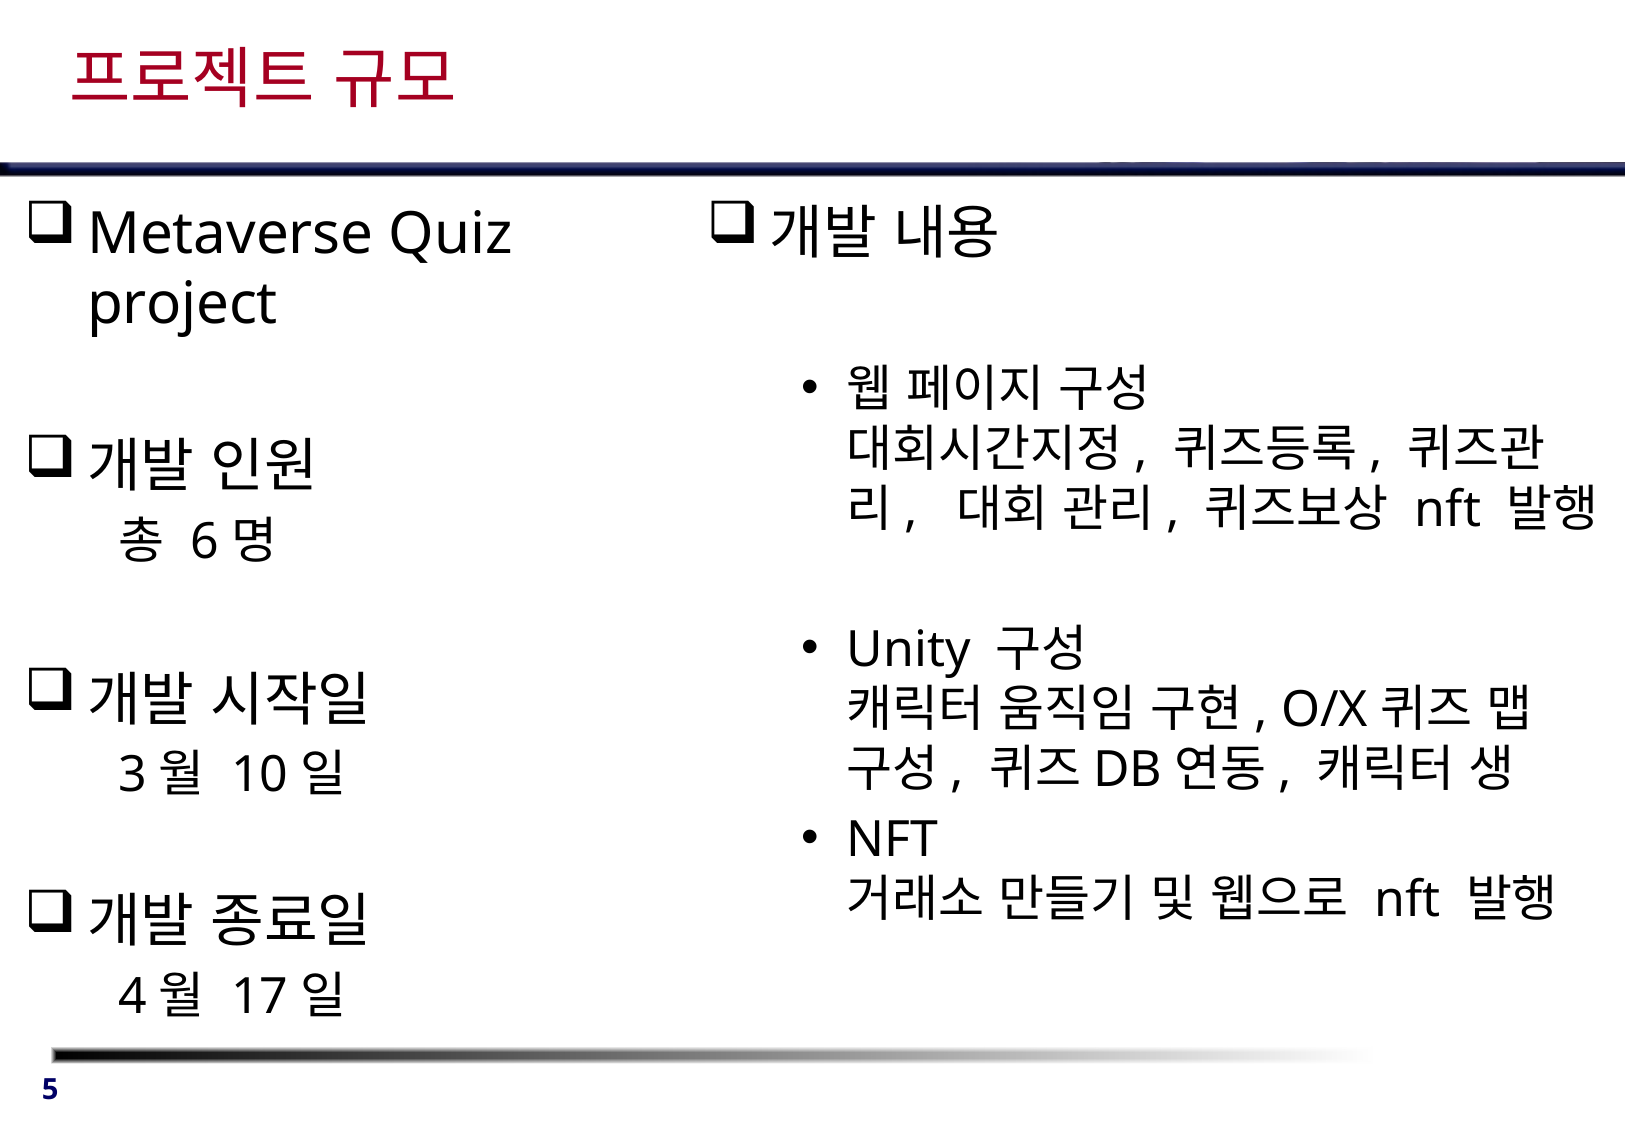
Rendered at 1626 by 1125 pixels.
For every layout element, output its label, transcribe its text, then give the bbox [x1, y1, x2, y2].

text_box 개발 내용 웹 페이지 구성 대회시간지정, 퀴즈등록, 퀴즈관리, 대회 관리, 퀴즈보상 nft 발행 Unity 구성 캐릭터 움직임 구현, O/X퀴즈 맵 구성, 퀴즈DB연동, 캐릭터 생 NFT 거래소 만들기 및 웹으로 nft 발행 [691, 187, 1625, 1025]
picture [0, 162, 1625, 188]
title 프로젝트 규모 [53, 24, 1593, 138]
picture [50, 1046, 1380, 1064]
list Metaverse Quiz project 개발 인원 총 6명 개발 시작일 3월 10일 개발 종료일 4월 17일 [9, 187, 706, 1026]
